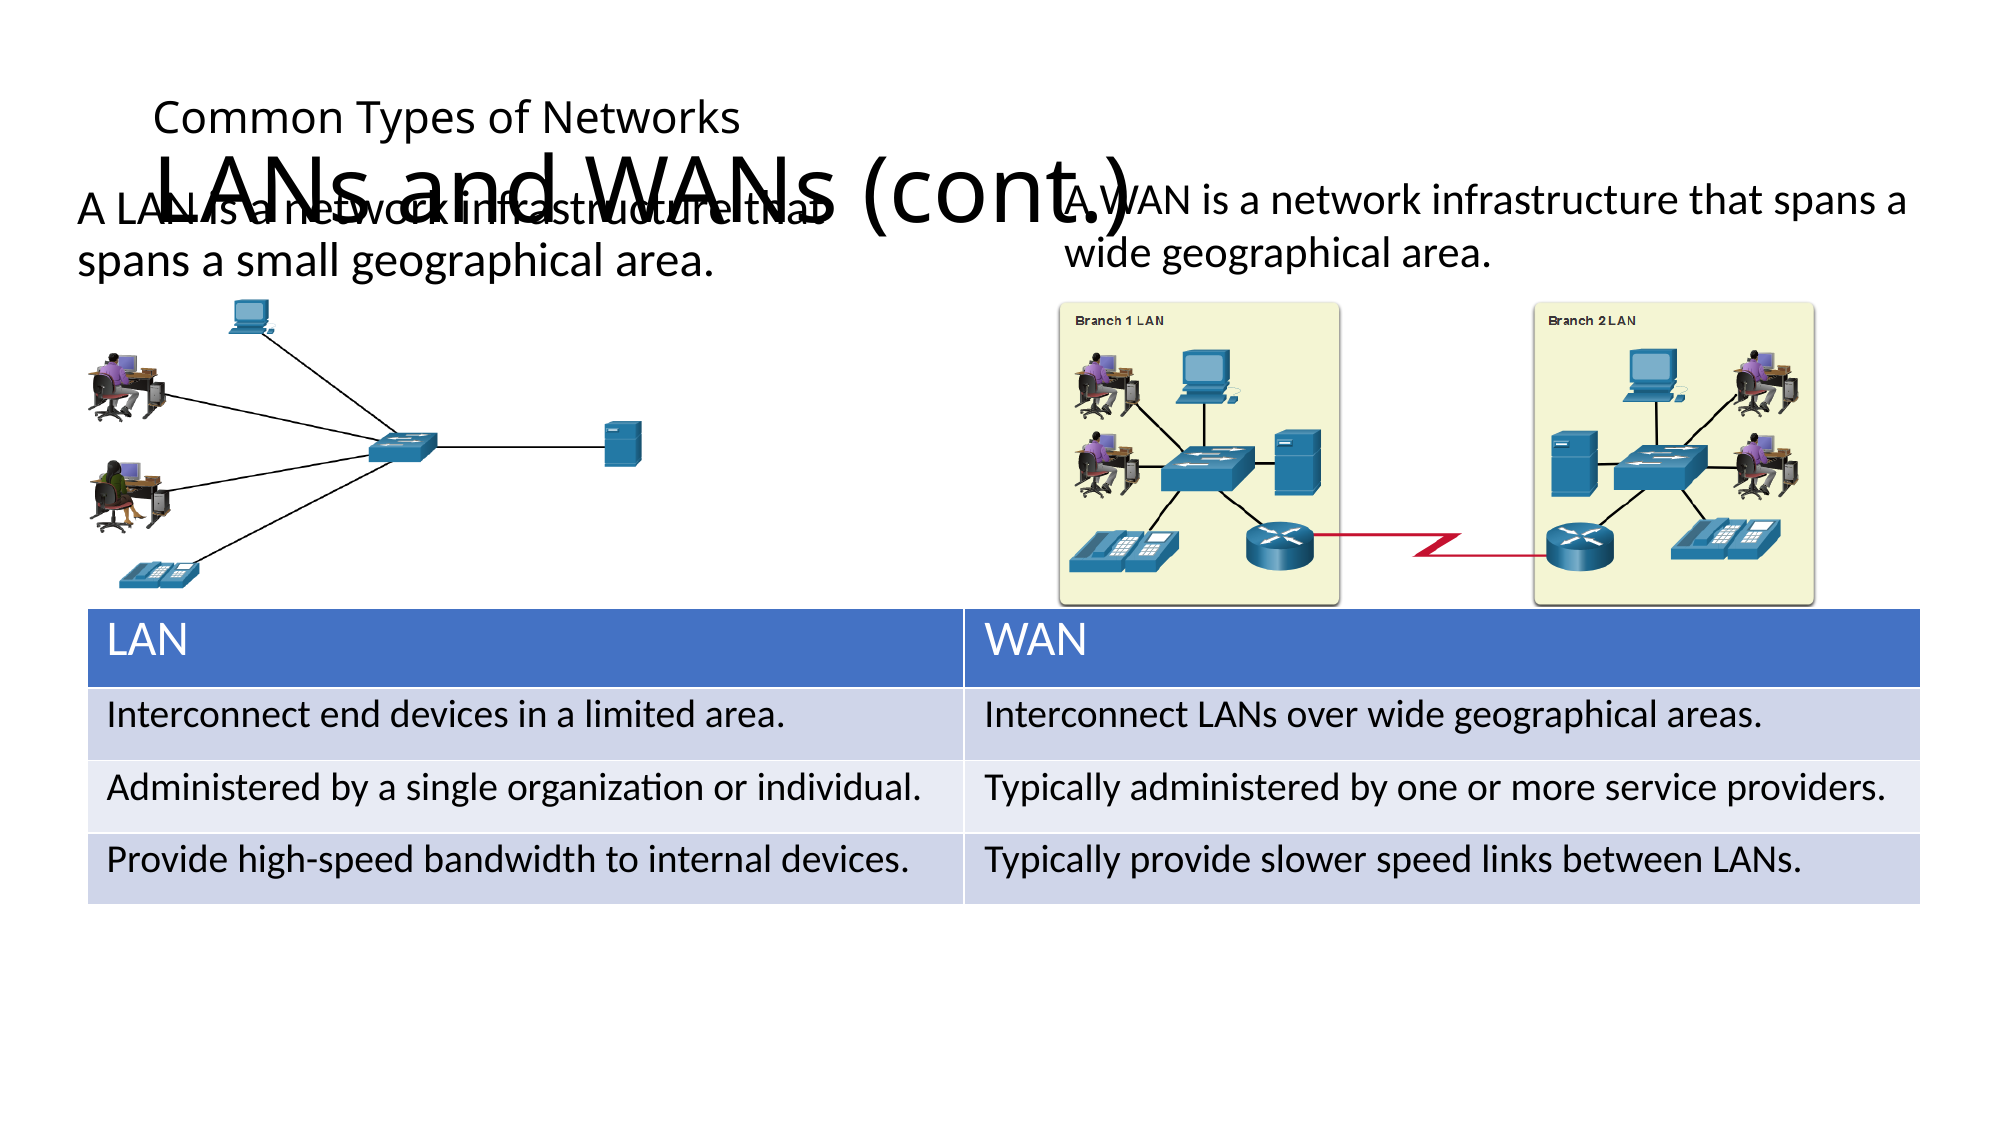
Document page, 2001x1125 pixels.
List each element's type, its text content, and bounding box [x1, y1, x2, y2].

table_cell Typically provide slower speed links between LANs. [965, 834, 1920, 904]
title Common Types of Networks LANs and WANs (cont.) [137, 59, 1863, 278]
table_header LAN [88, 609, 963, 687]
table_cell Typically administered by one or more service providers. [965, 761, 1920, 832]
text_box A WAN is a network infrastructure that spans a wide geographical area. [1049, 162, 1976, 284]
table_cell Administered by a single organization or individual. [88, 761, 963, 832]
list A LAN is a network infrastructure that spans a small geographical area. [62, 174, 951, 297]
table_cell Interconnect LANs over wide geographical areas. [965, 689, 1920, 760]
table_cell Interconnect end devices in a limited area. [88, 689, 963, 760]
picture [86, 296, 646, 591]
picture [1053, 298, 1820, 608]
table_cell Provide high-speed bandwidth to internal devices. [88, 834, 963, 904]
table_header WAN [965, 609, 1920, 687]
